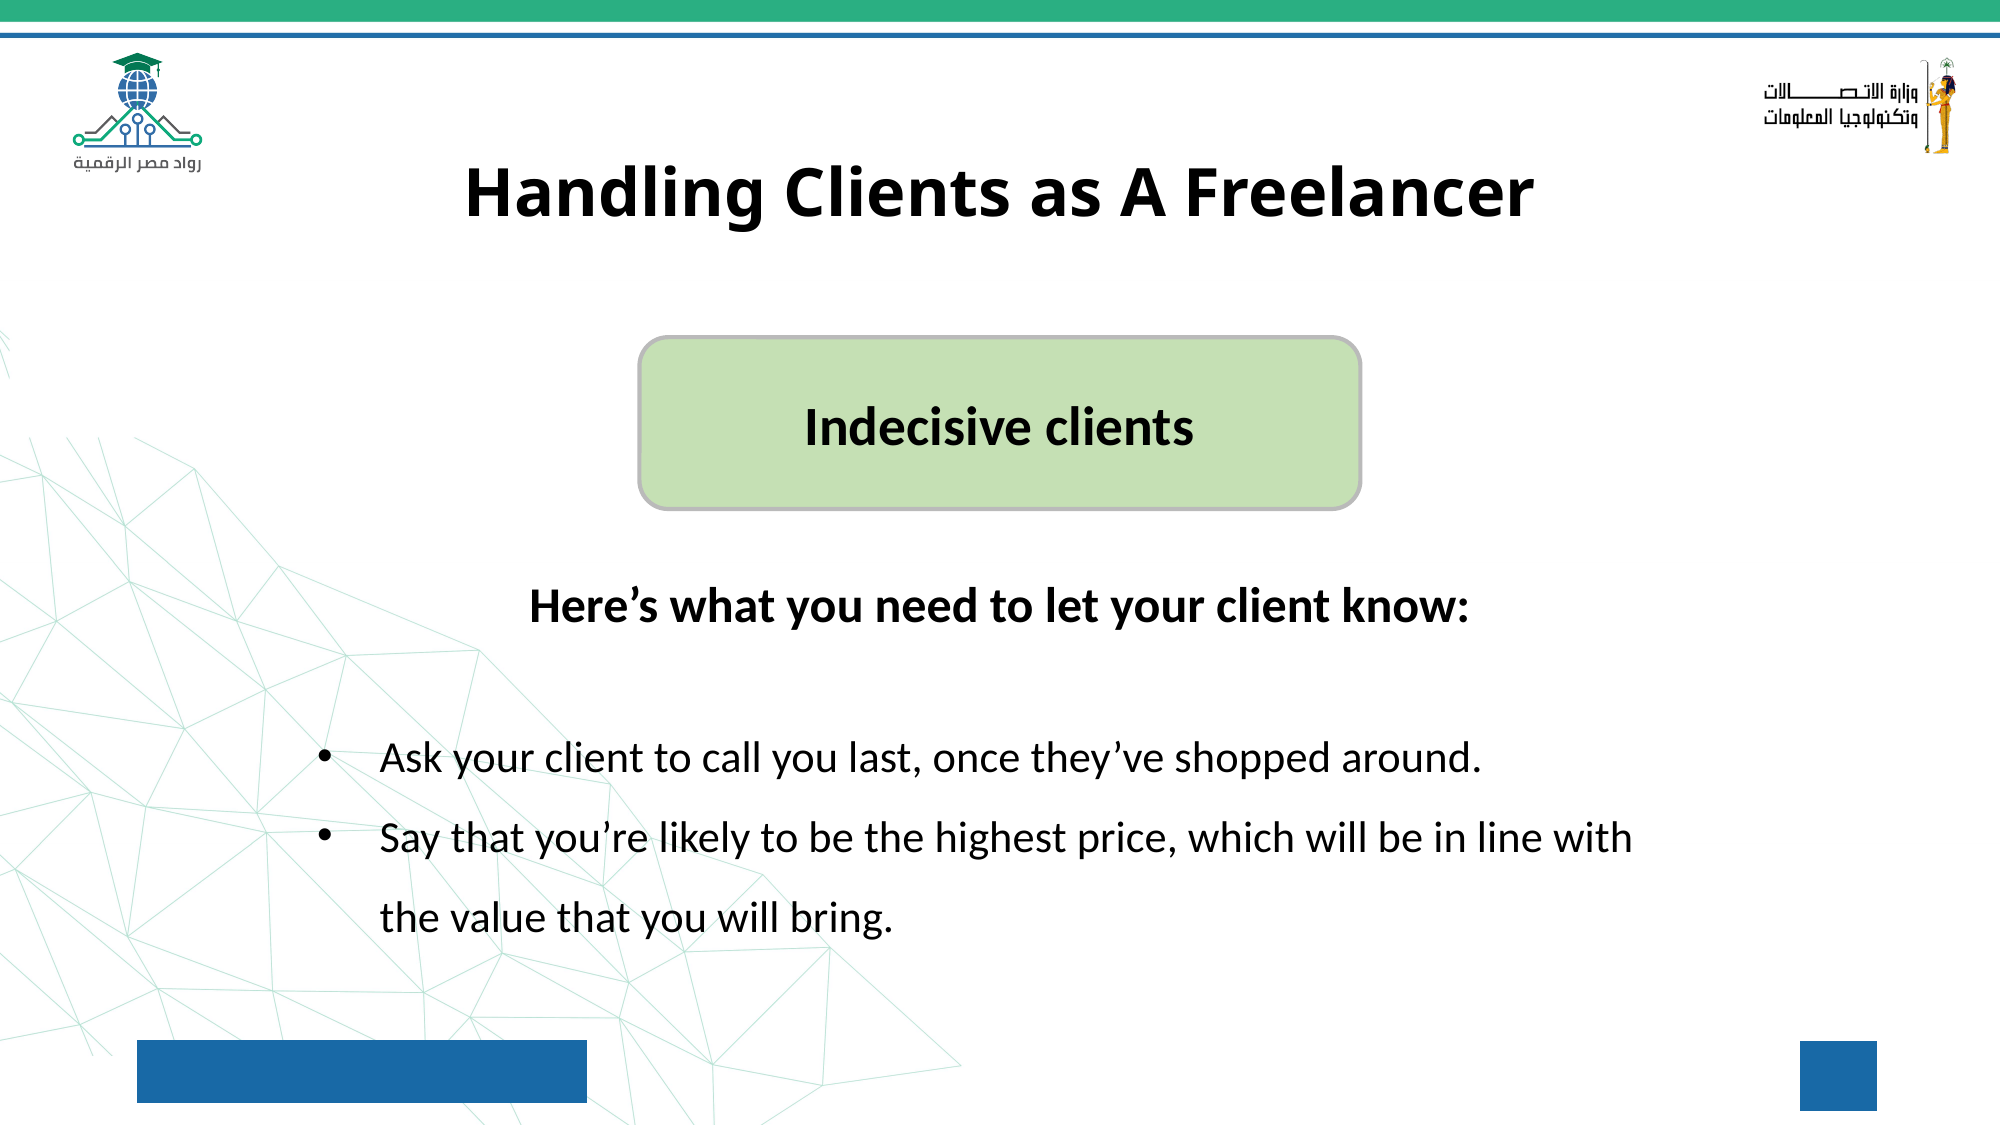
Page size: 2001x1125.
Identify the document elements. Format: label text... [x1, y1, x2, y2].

text_box Here’s what you need to let your client know: [500, 562, 1500, 643]
text_box Ask your client to call you last, once they’ve shopped around. Say that you’re likely to be the highest price, which will be in line with the value that you will bring. [297, 691, 1703, 952]
title Handling Clients as A Freelancer [157, 127, 1843, 253]
picture [0, 0, 2000, 1125]
text_box Indecisive clients [639, 337, 1361, 509]
